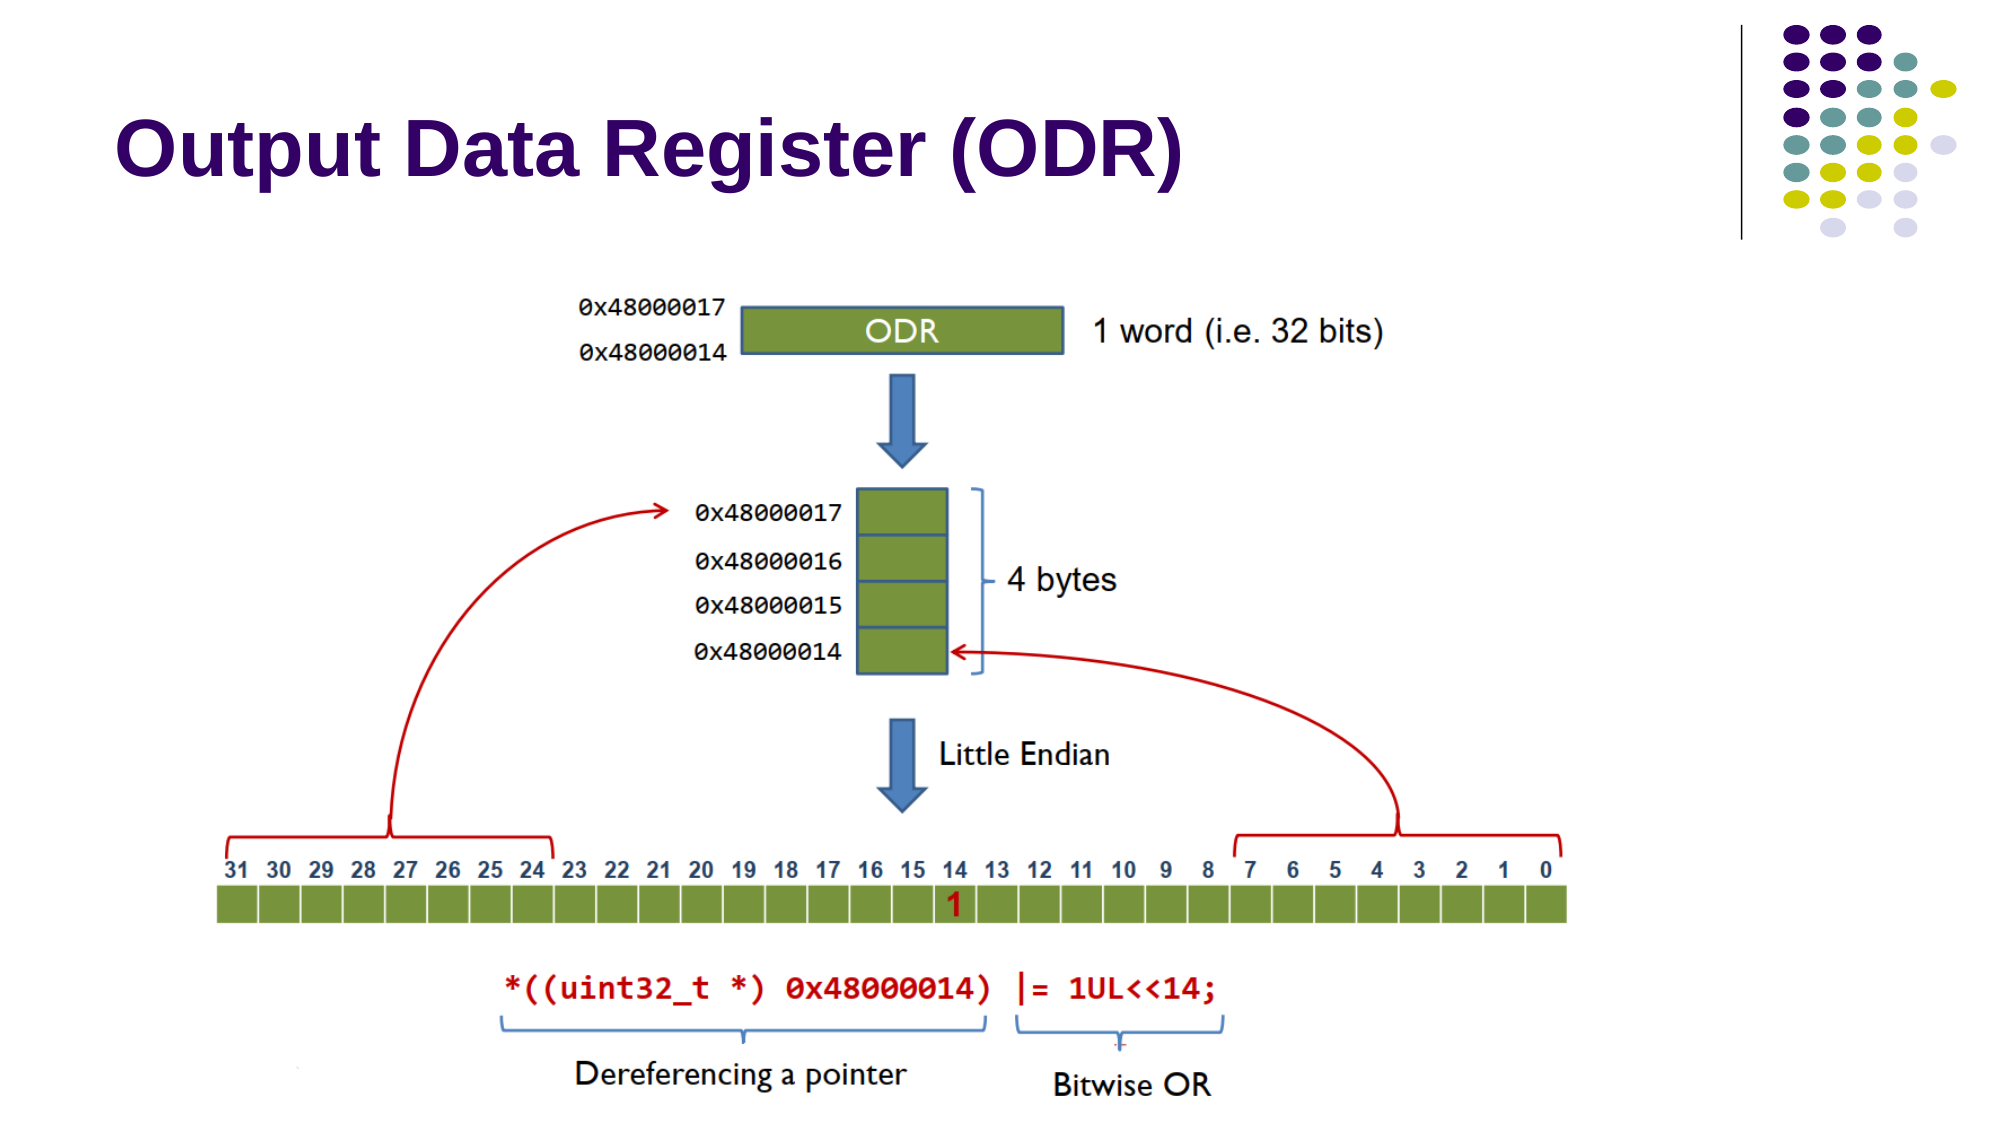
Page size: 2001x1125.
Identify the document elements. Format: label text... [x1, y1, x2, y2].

picture [215, 276, 1585, 1105]
title Output Data Register (ODR) [99, 42, 1750, 200]
